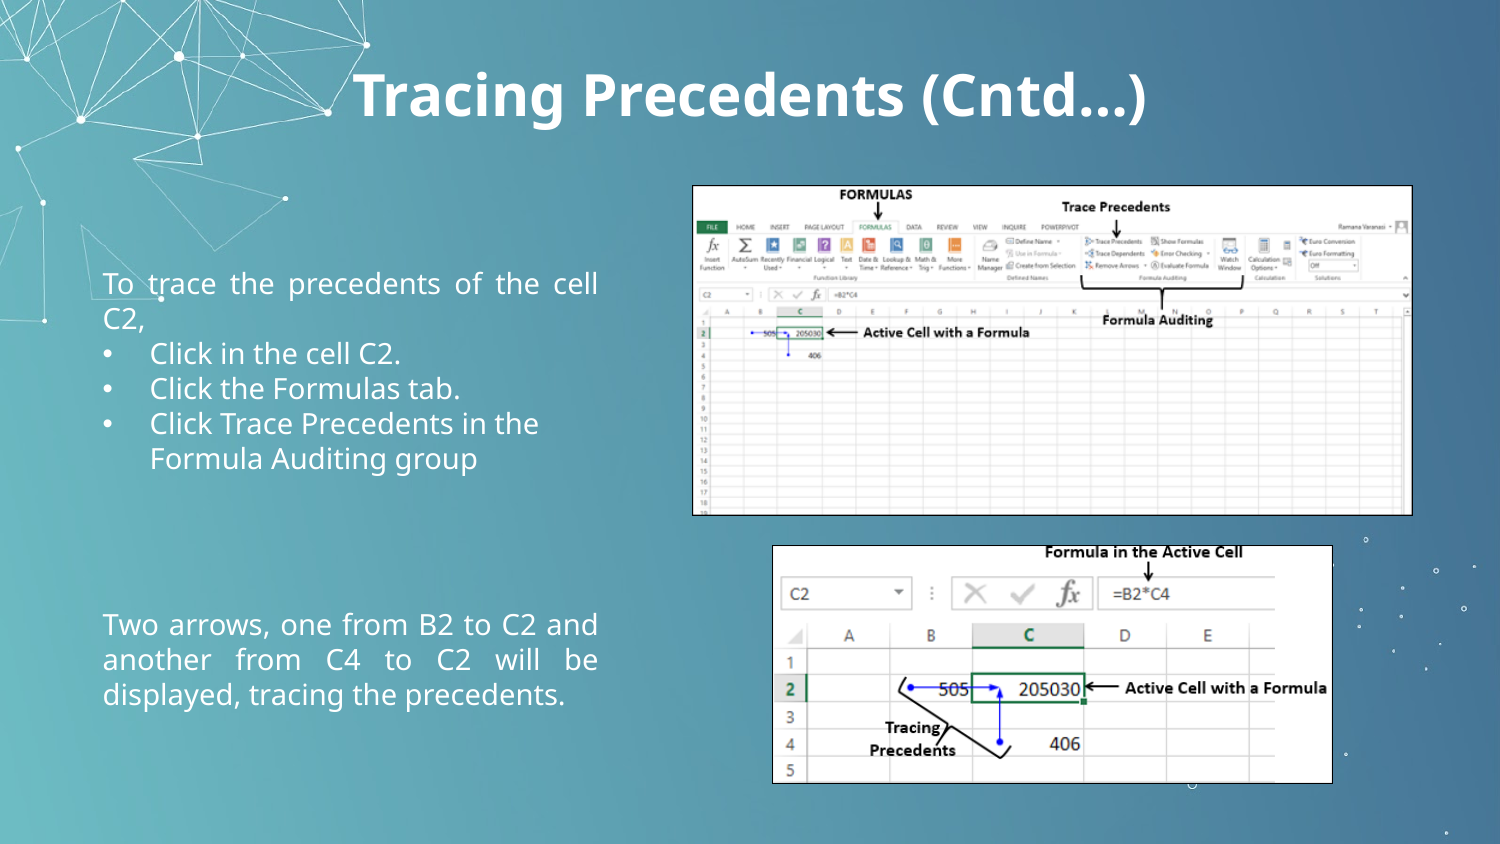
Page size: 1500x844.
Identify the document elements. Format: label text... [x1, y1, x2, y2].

text_box Two arrows, one from B2 to C2 and another from C4 to C2 will be displayed, tracing the precedents. [87, 598, 614, 731]
title Tracing Precedents (Cntd…) [322, 42, 1178, 157]
picture [0, 0, 1500, 844]
text_box To trace the precedents of the cell C2, Click in the cell C2. Click the Formulas tab. Click Trace Precedents in the Formula Auditing group [87, 258, 614, 444]
